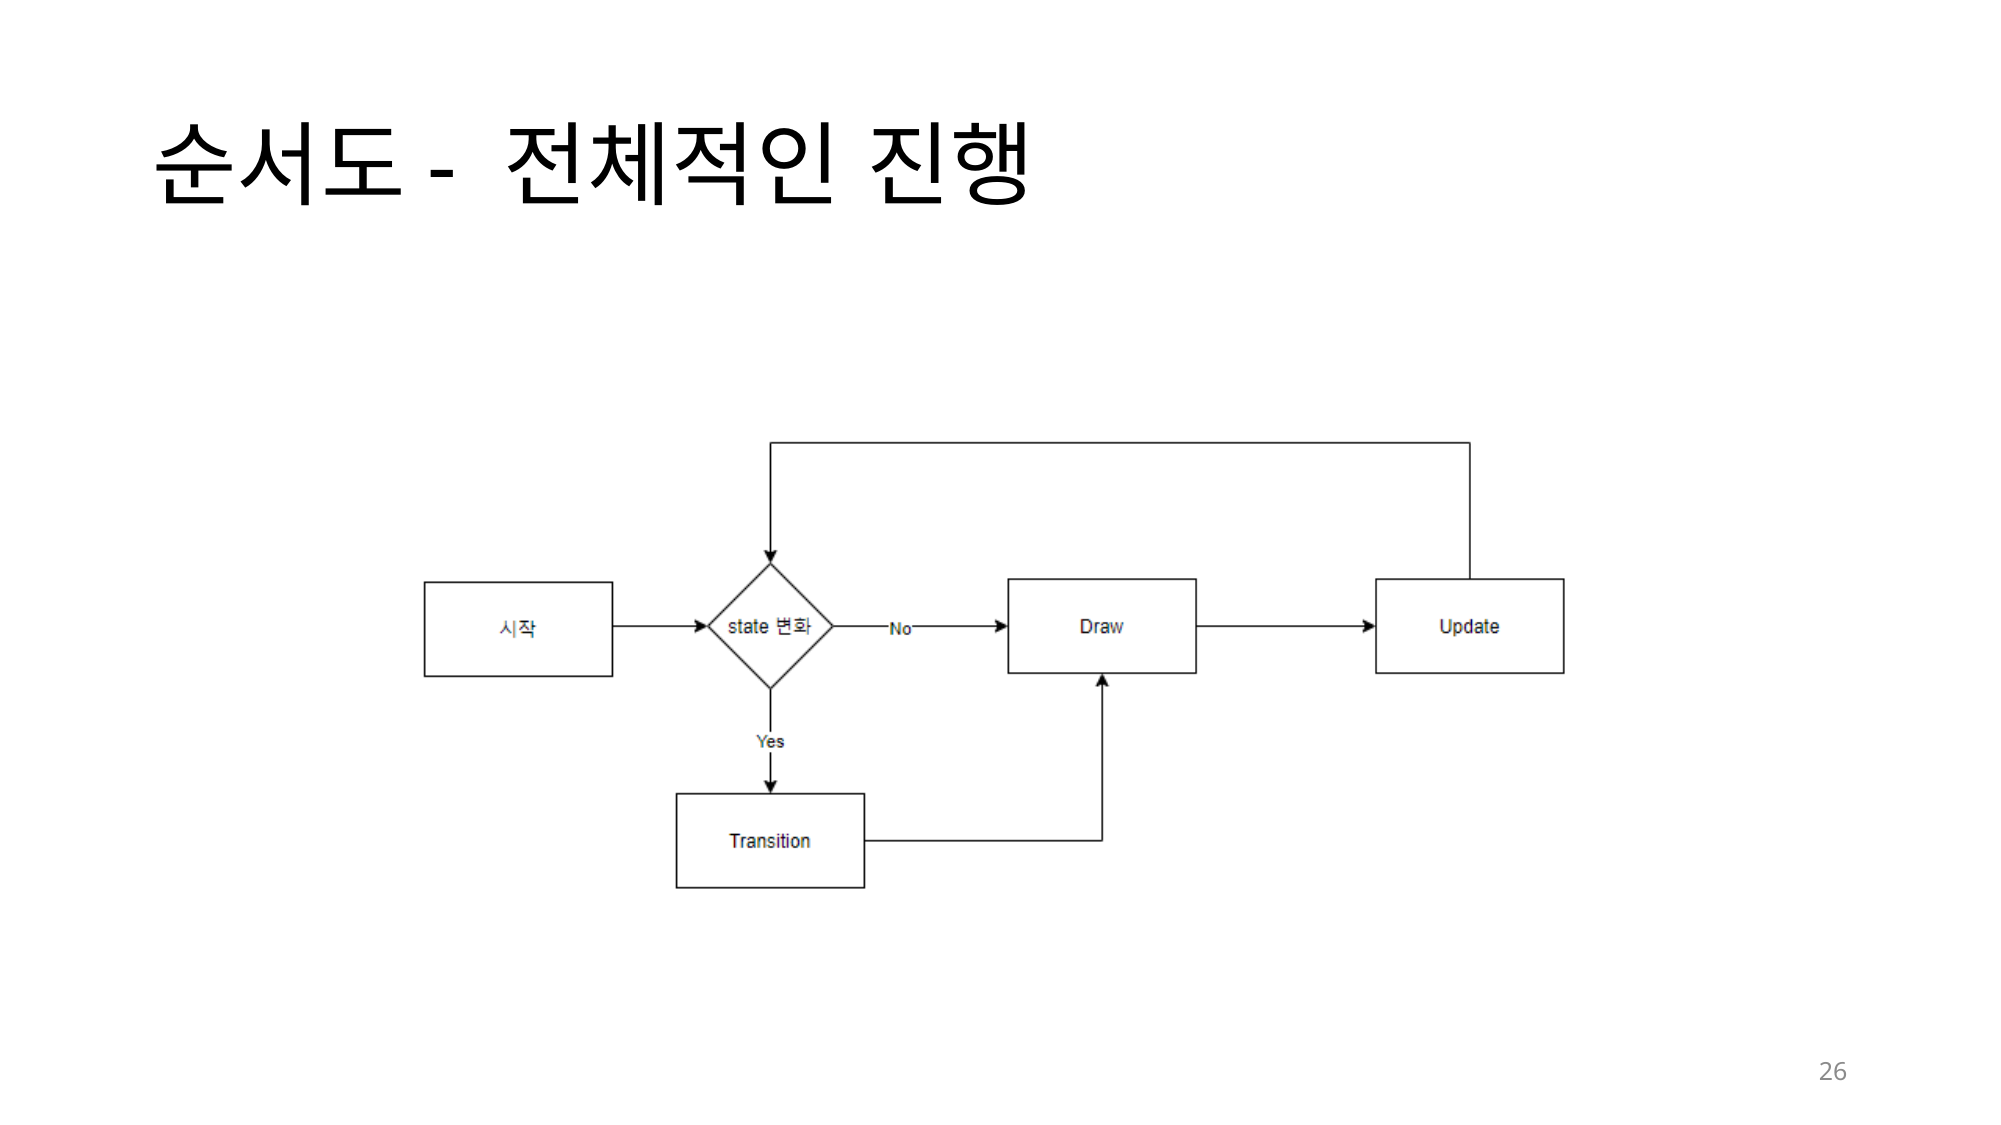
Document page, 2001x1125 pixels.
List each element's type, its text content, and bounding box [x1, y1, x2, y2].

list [396, 364, 1604, 928]
title 순서도- 전체적인 진행 [137, 59, 1863, 278]
slide_number 26 [1412, 1042, 1863, 1103]
